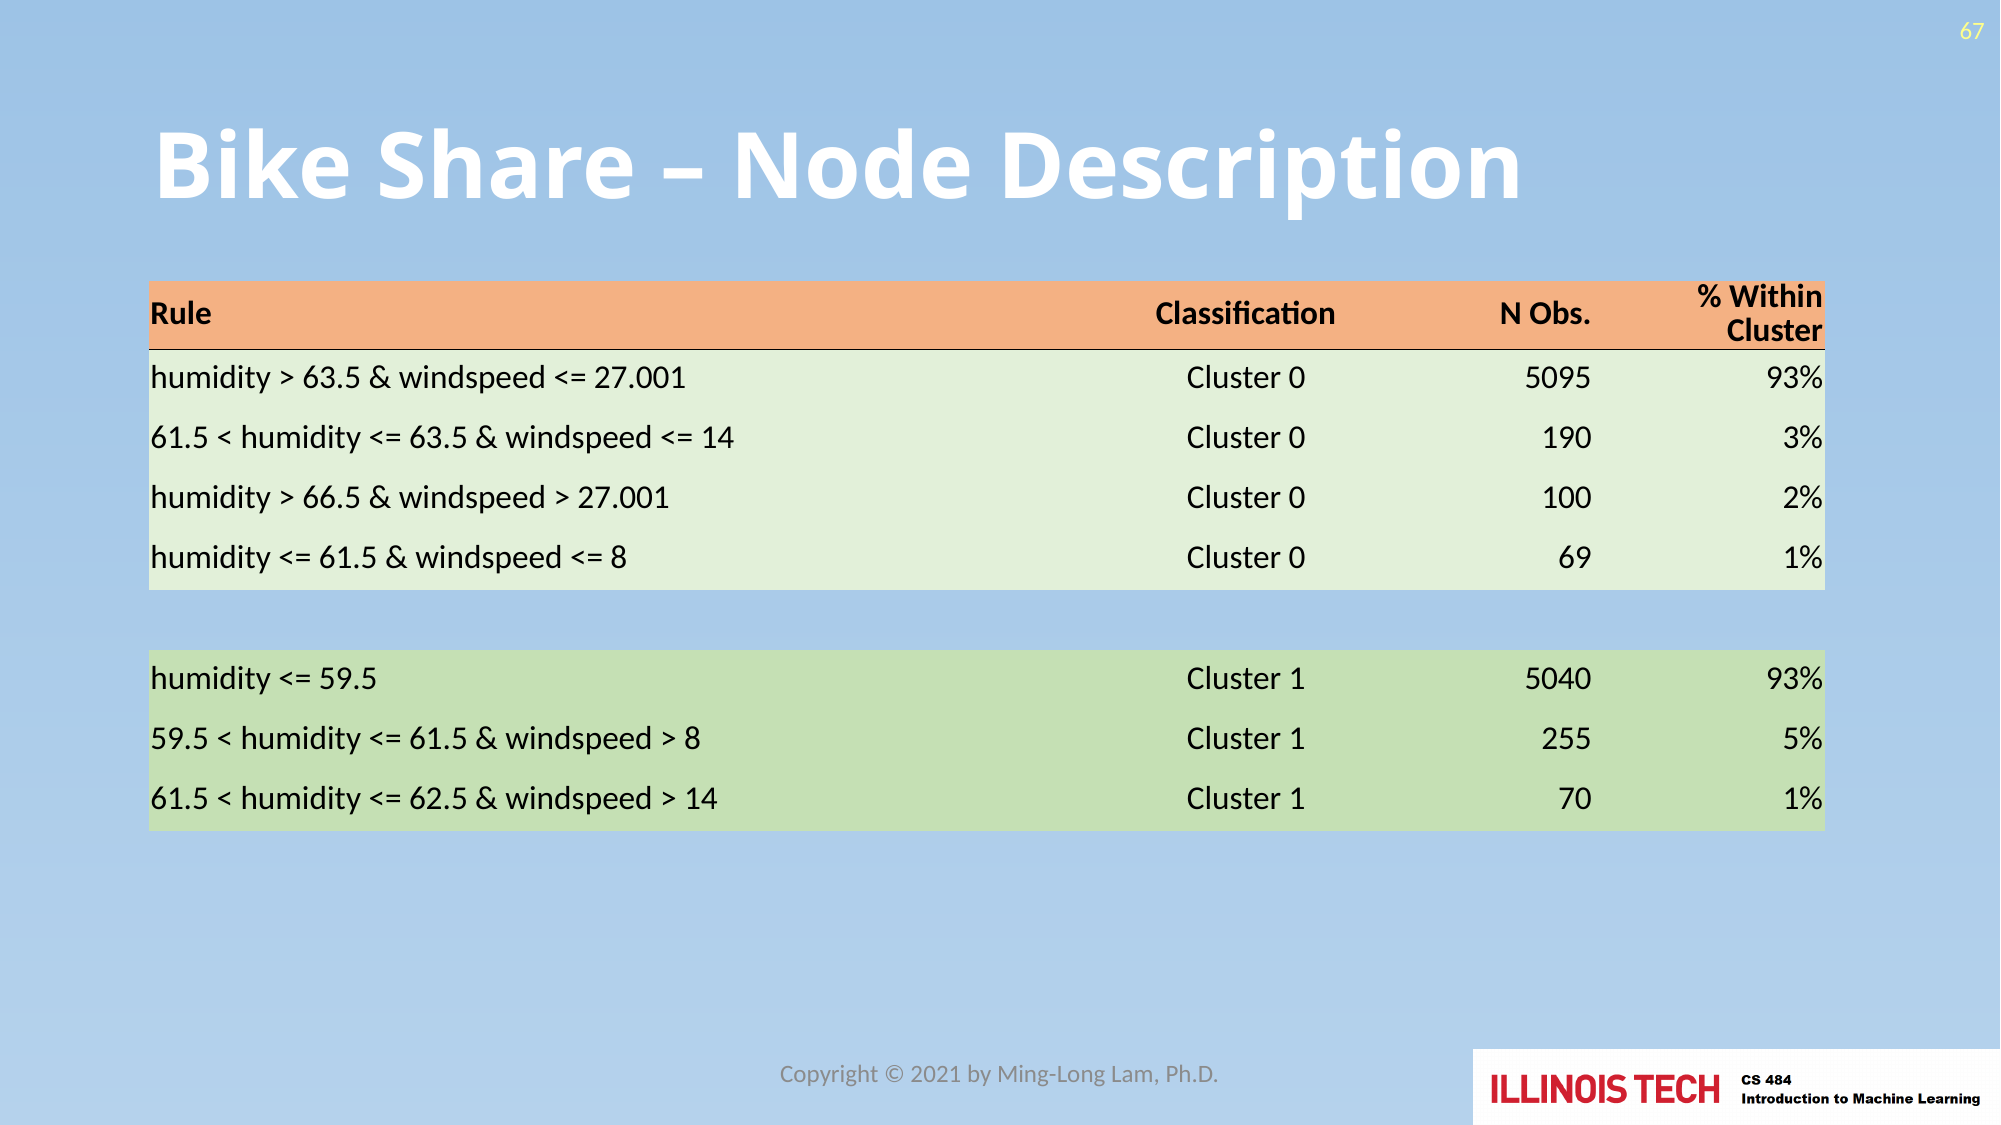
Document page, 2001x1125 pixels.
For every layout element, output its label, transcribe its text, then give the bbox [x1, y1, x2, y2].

table_header % Within Cluster [1593, 281, 1825, 349]
table_cell Cluster 1 [1130, 650, 1362, 710]
table_cell 59.5 < humidity <= 61.5 & windspeed > 8 [149, 710, 1130, 771]
slide_number 67 [1550, 0, 2000, 60]
table_cell 190 [1362, 409, 1593, 470]
table_cell humidity > 66.5 & windspeed > 27.001 [149, 470, 1130, 530]
table_cell 1% [1593, 771, 1825, 831]
table_cell 70 [1362, 771, 1593, 831]
table_cell Cluster 1 [1130, 771, 1362, 831]
table_cell 1% [1593, 530, 1825, 590]
table_cell 100 [1362, 470, 1593, 530]
table_header Rule [149, 281, 1130, 349]
table_cell 61.5 < humidity <= 63.5 & windspeed <= 14 [149, 409, 1130, 470]
table_cell [1362, 590, 1593, 650]
table_cell 5% [1593, 710, 1825, 771]
table_cell 61.5 < humidity <= 62.5 & windspeed > 14 [149, 771, 1130, 831]
table_header Classification [1130, 281, 1362, 349]
table_cell humidity <= 59.5 [149, 650, 1130, 710]
table_cell 3% [1593, 409, 1825, 470]
table_cell 2% [1593, 470, 1825, 530]
table_cell Cluster 0 [1130, 530, 1362, 590]
table_cell [1130, 590, 1362, 650]
table_cell 5040 [1362, 650, 1593, 710]
table_cell Cluster 0 [1130, 409, 1362, 470]
table_cell humidity <= 61.5 & windspeed <= 8 [149, 530, 1130, 590]
table_cell 255 [1362, 710, 1593, 771]
picture [1473, 1049, 2000, 1125]
title Bike Share – Node Description [137, 59, 1863, 278]
table_cell Cluster 0 [1130, 470, 1362, 530]
table_cell 69 [1362, 530, 1593, 590]
footer Copyright © 2021 by Ming-Long Lam, Ph.D. [662, 1042, 1338, 1103]
table_header N Obs. [1362, 281, 1593, 349]
table_cell [1593, 590, 1825, 650]
table_cell [149, 590, 1130, 650]
table_cell humidity > 63.5 & windspeed <= 27.001 [149, 350, 1130, 409]
table_cell 93% [1593, 350, 1825, 409]
table_cell 5095 [1362, 350, 1593, 409]
table_cell Cluster 0 [1130, 350, 1362, 409]
table_cell 93% [1593, 650, 1825, 710]
table_cell Cluster 1 [1130, 710, 1362, 771]
